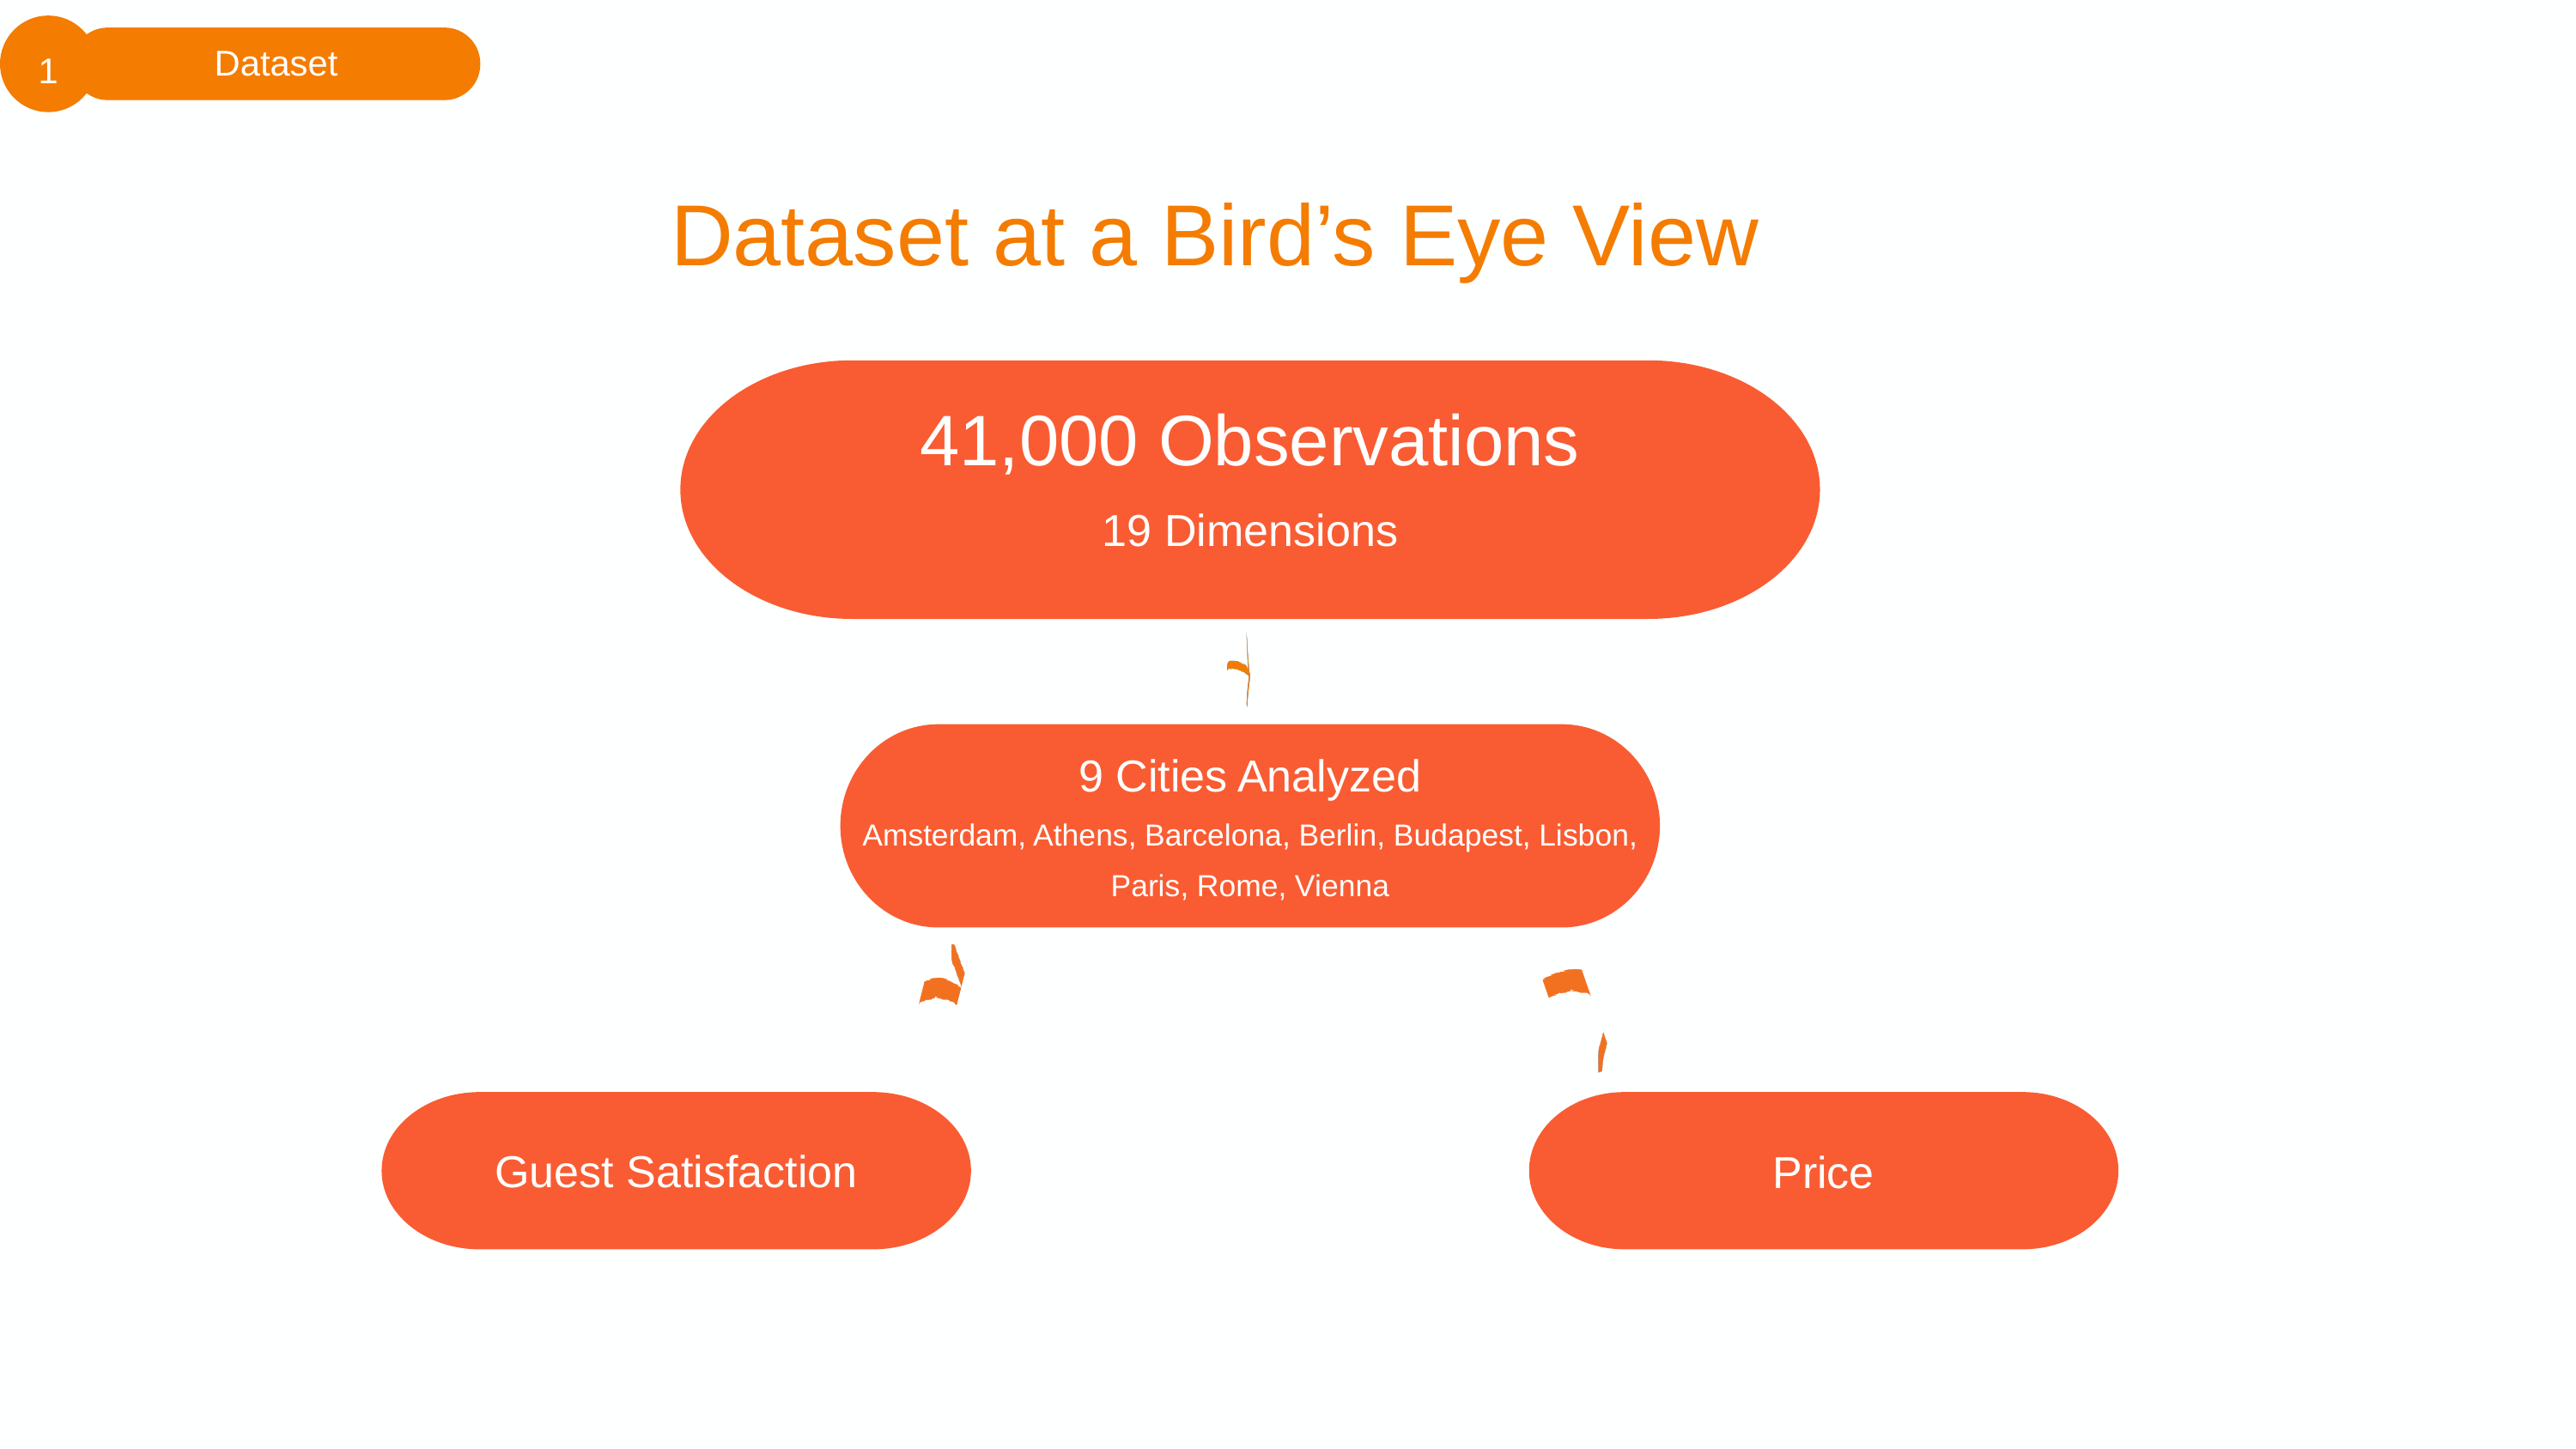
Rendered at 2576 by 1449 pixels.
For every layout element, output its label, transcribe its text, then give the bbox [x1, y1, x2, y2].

text_box Dataset at a Bird’s Eye View [571, 141, 1883, 283]
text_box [0, 7, 481, 112]
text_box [1528, 1069, 2119, 1250]
text_box [1528, 935, 1616, 1068]
text_box [1227, 631, 1250, 700]
text_box [902, 939, 971, 1067]
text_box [840, 700, 1661, 928]
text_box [680, 295, 1820, 620]
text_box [381, 1069, 972, 1250]
